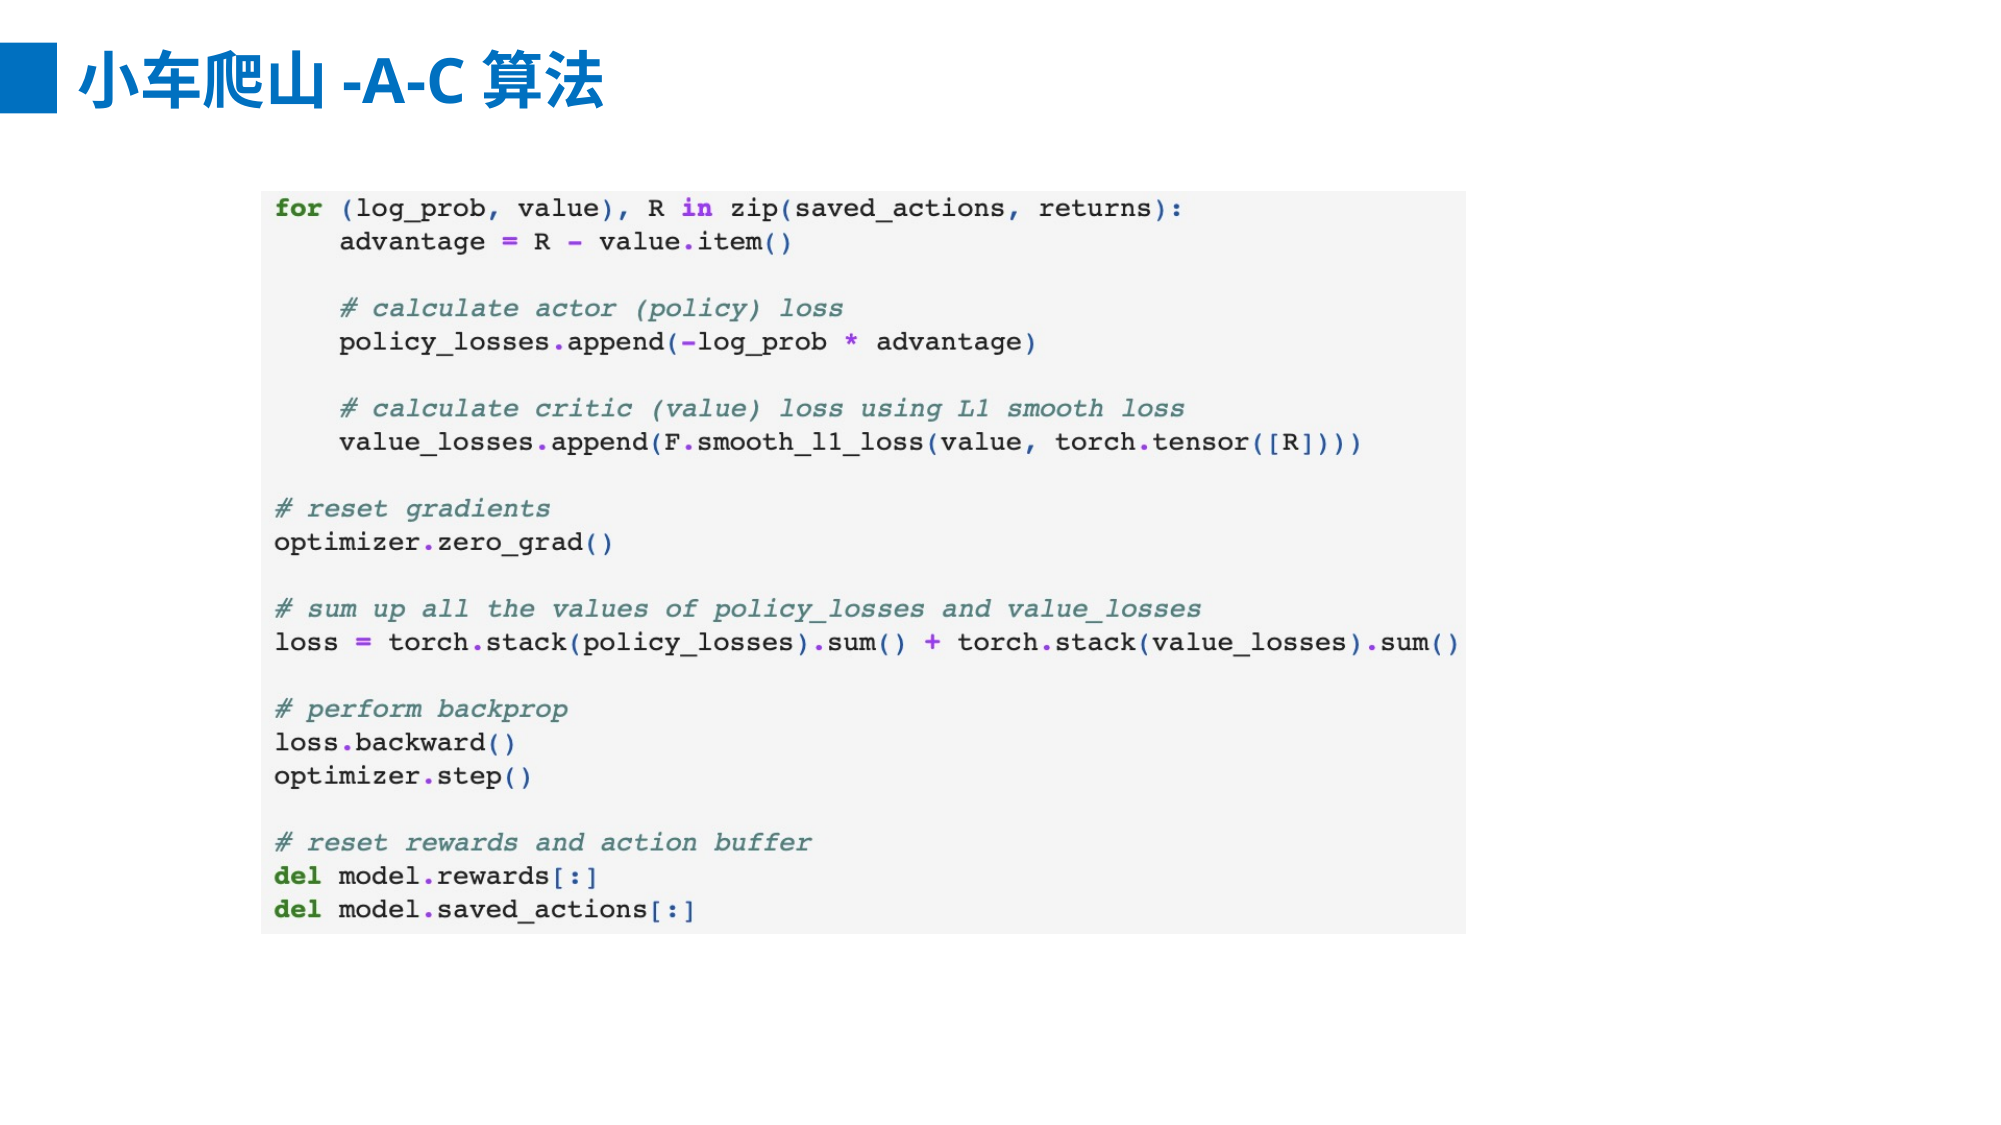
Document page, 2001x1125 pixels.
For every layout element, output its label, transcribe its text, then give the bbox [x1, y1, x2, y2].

picture [261, 191, 1466, 934]
list 小车爬山-A-C算法 [77, 49, 1588, 107]
